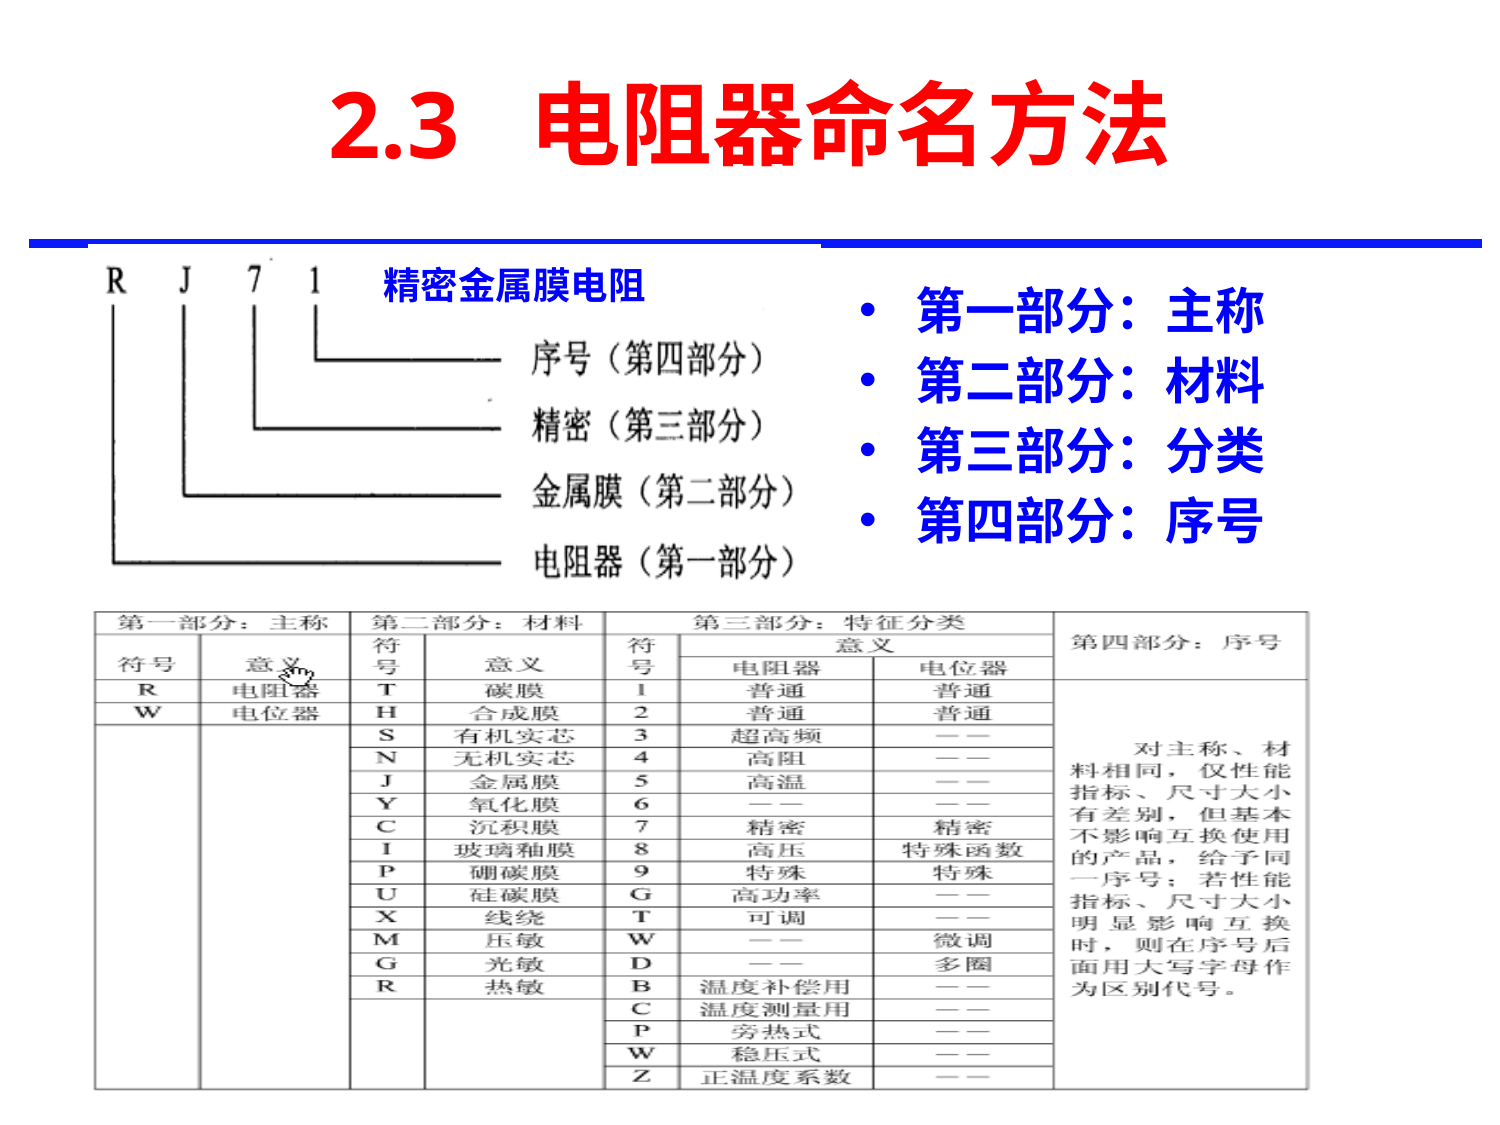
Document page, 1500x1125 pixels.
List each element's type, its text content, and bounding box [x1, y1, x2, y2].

picture [88, 609, 1318, 1095]
title 2.3 电阻器命名方法 [75, 19, 1425, 223]
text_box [88, 243, 822, 599]
text_box 第一部分：主称 第二部分：材料 第三部分：分类 第四部分：序号 [844, 272, 1317, 598]
